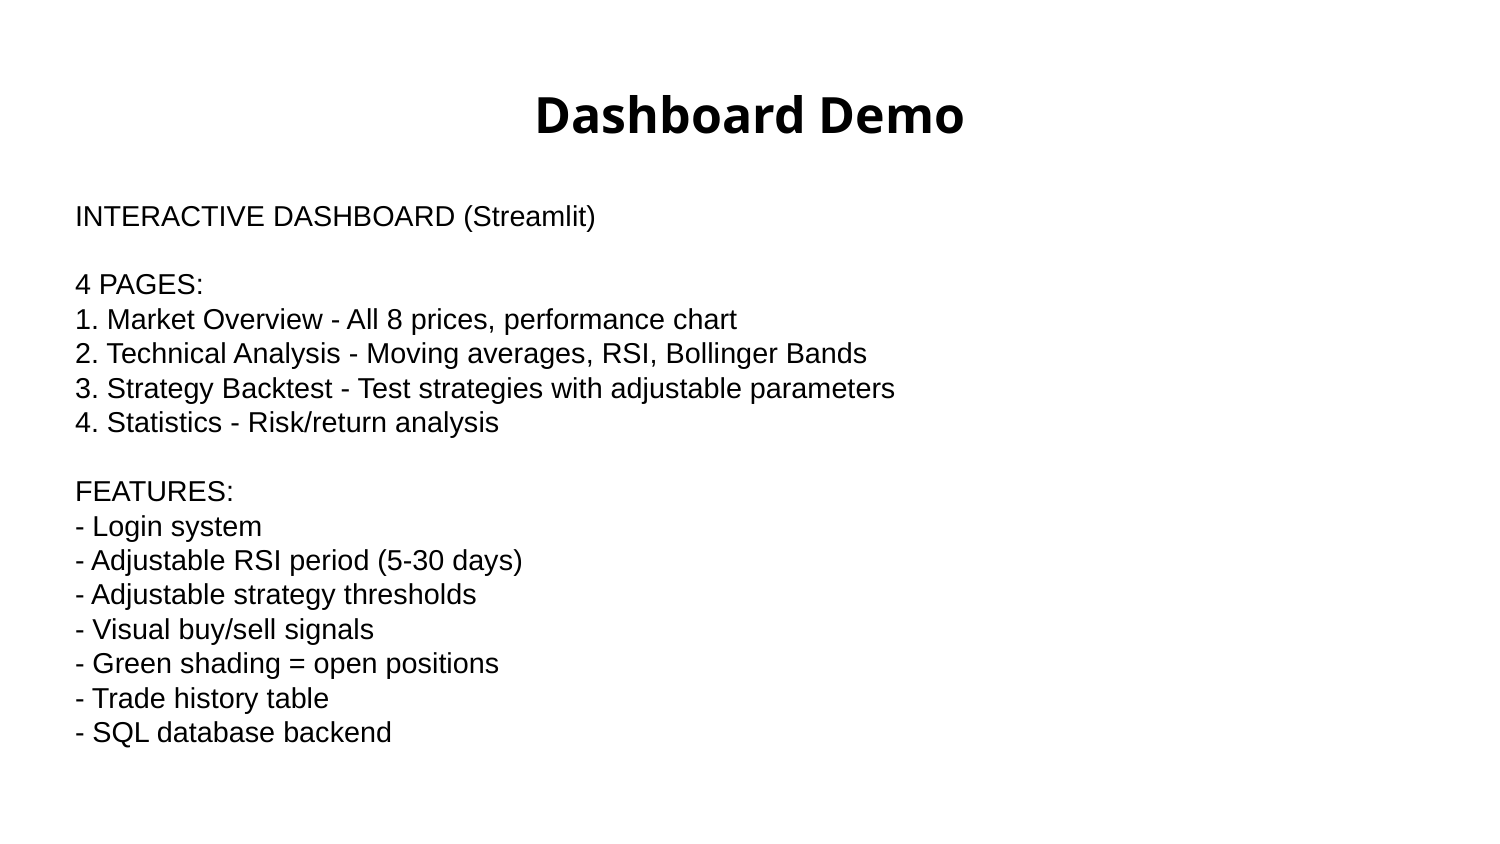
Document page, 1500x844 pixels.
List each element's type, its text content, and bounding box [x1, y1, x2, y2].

list INTERACTIVE DASHBOARD (Streamlit) 4 PAGES: 1. Market Overview - All 8 prices, performance chart 2. Technical Analysis - Moving averages, RSI, Bollinger Bands 3. Strategy Backtest - Test strategies with adjustable parameters 4. Statistics - Risk/return analysis FEATURES: - Login system - Adjustable RSI period (5-30 days) - Adjustable strategy thresholds - Visual buy/sell signals - Green shading = open positions - Trade history table - SQL database backend [75, 197, 1425, 750]
title Dashboard Demo [74, 67, 1426, 160]
